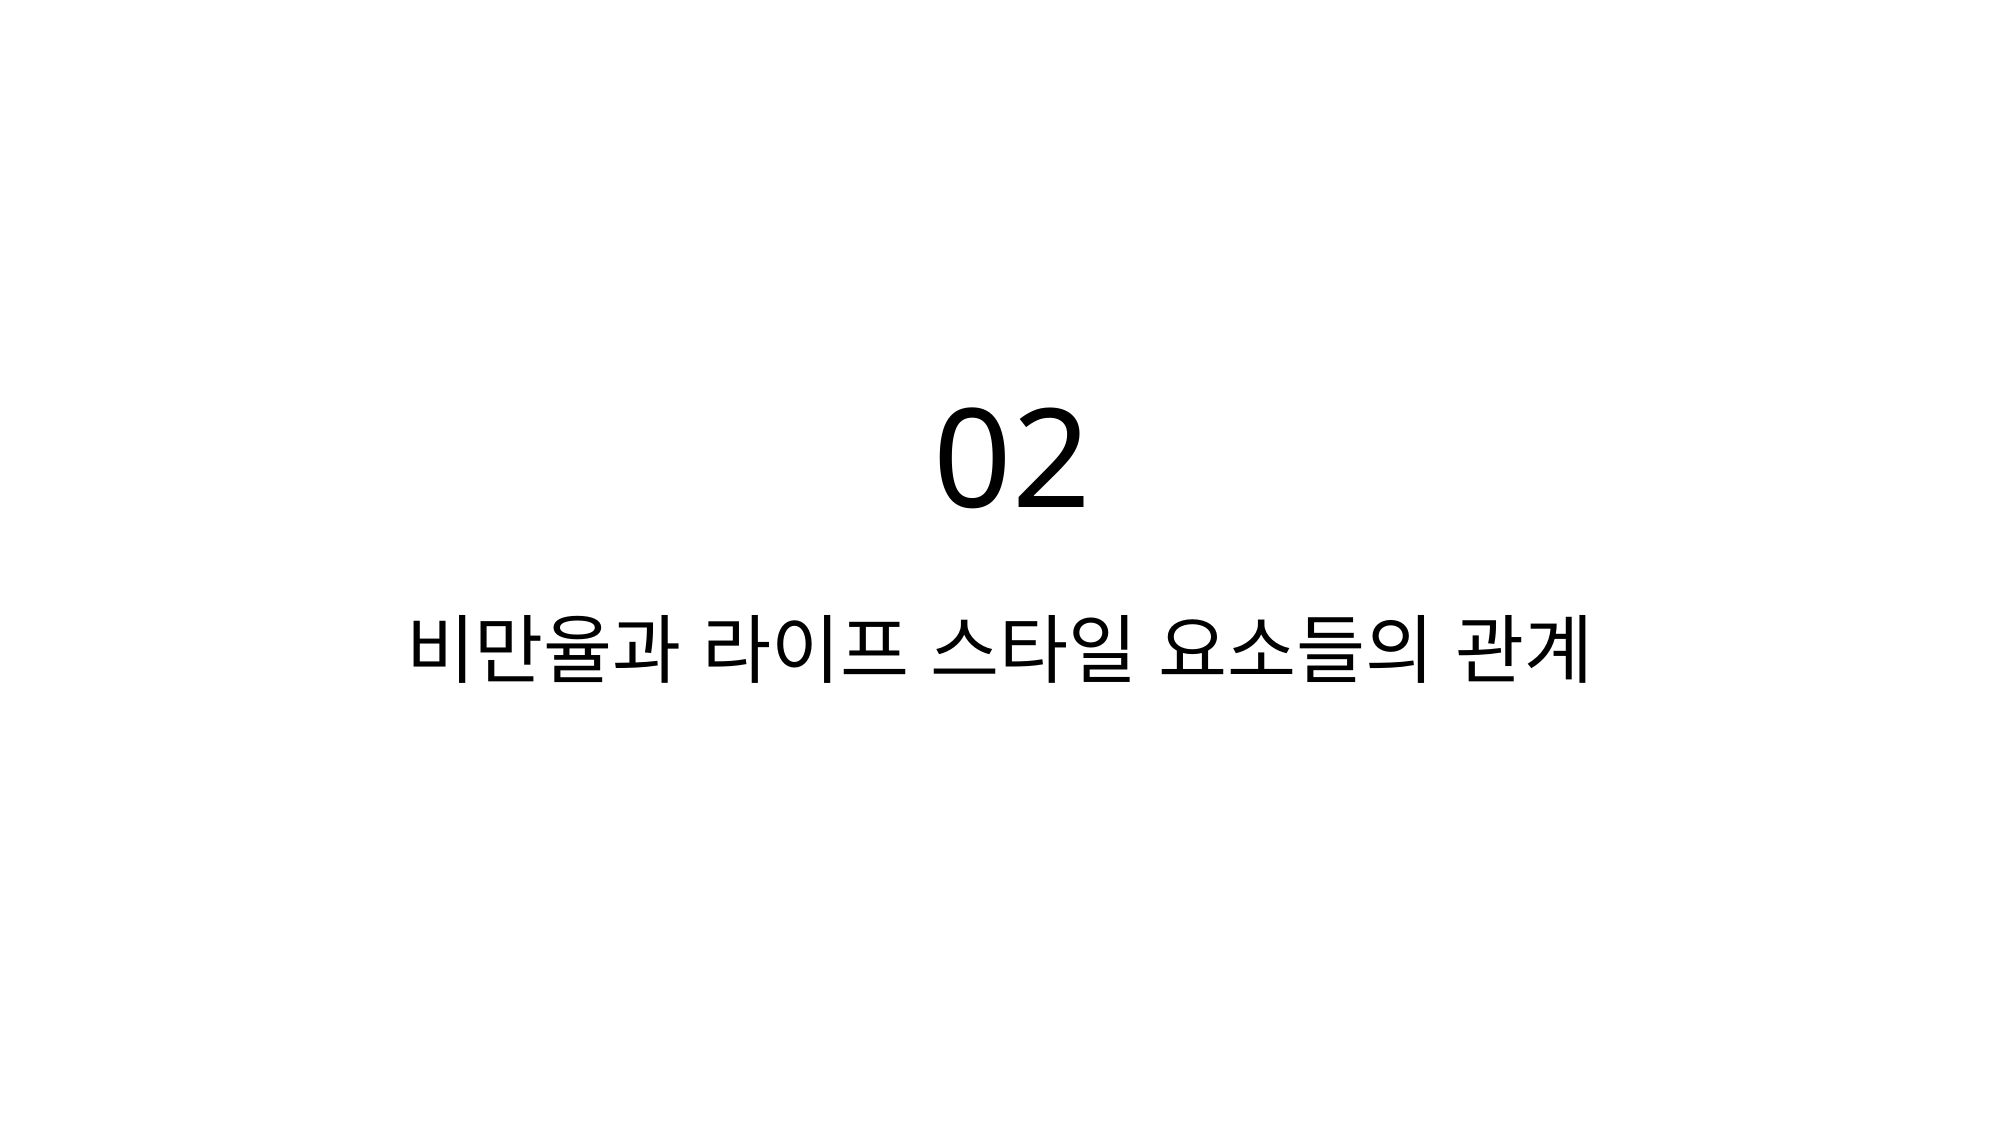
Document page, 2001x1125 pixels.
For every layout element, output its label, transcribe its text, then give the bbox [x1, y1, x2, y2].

title 비만율과 라이프 스타일 요소들의 관계 [86, 544, 1914, 763]
text_box 02 [919, 362, 1107, 543]
